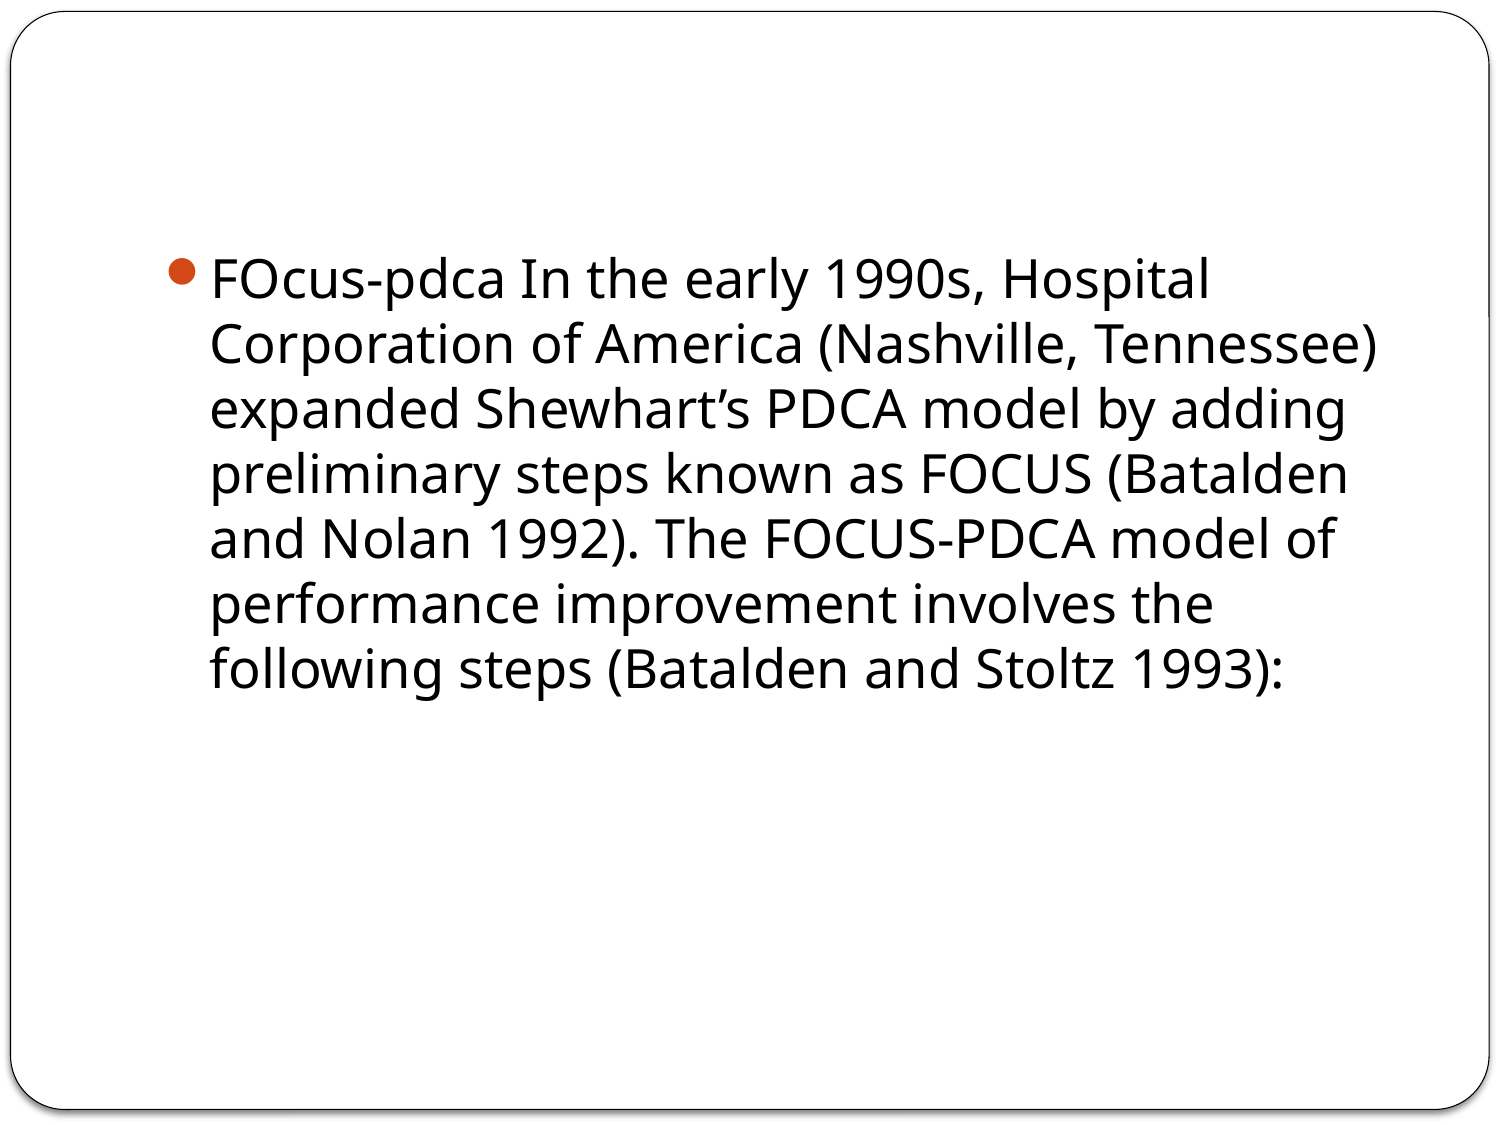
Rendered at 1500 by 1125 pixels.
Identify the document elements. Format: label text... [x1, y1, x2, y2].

list FOcus-pdca In the early 1990s, Hospital Corporation of America (Nashville, Tennessee) expanded Shewhart’s PDCA model by adding preliminary steps known as FOCUS (Batalden and Nolan 1992). The FOCUS-PDCA model of performance improvement involves the following steps (Batalden and Stoltz 1993): [150, 237, 1425, 988]
